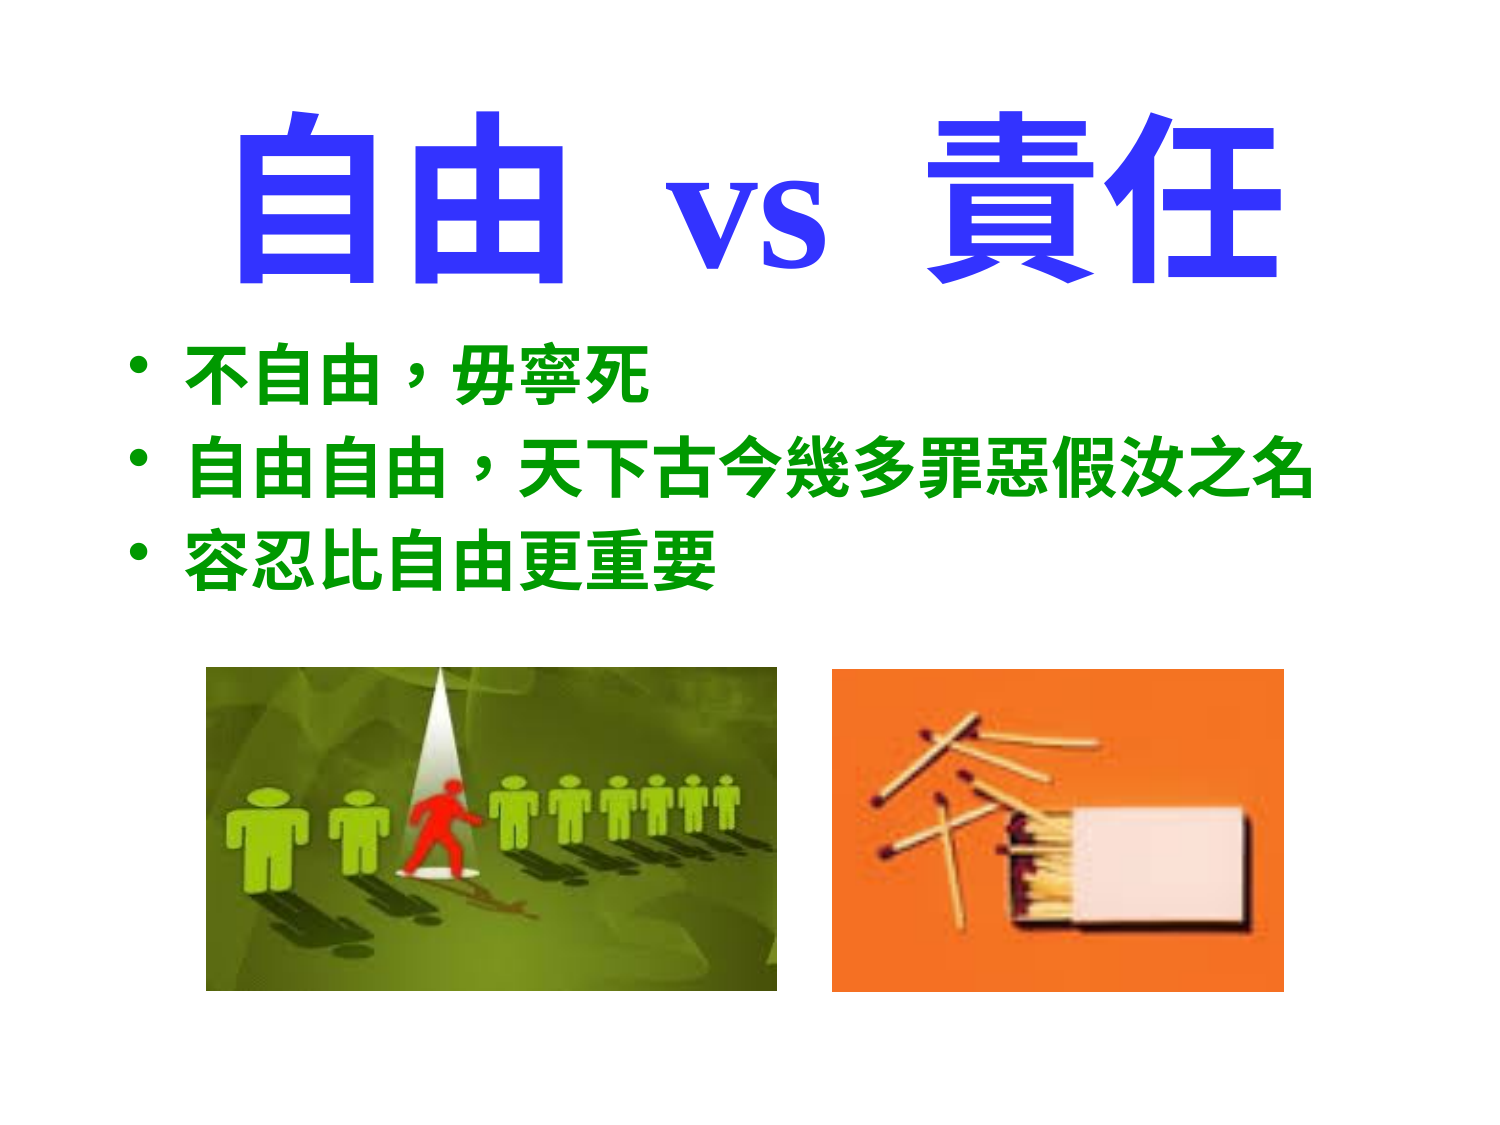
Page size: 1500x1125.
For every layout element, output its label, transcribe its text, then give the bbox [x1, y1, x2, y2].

picture [205, 667, 777, 992]
list 不自由，毋寧死 自由自由，天下古今幾多罪惡假汝之名 容忍比自由更重要 [112, 324, 1388, 1000]
picture [832, 668, 1285, 993]
title 自由 vs 責任 [112, 99, 1388, 288]
